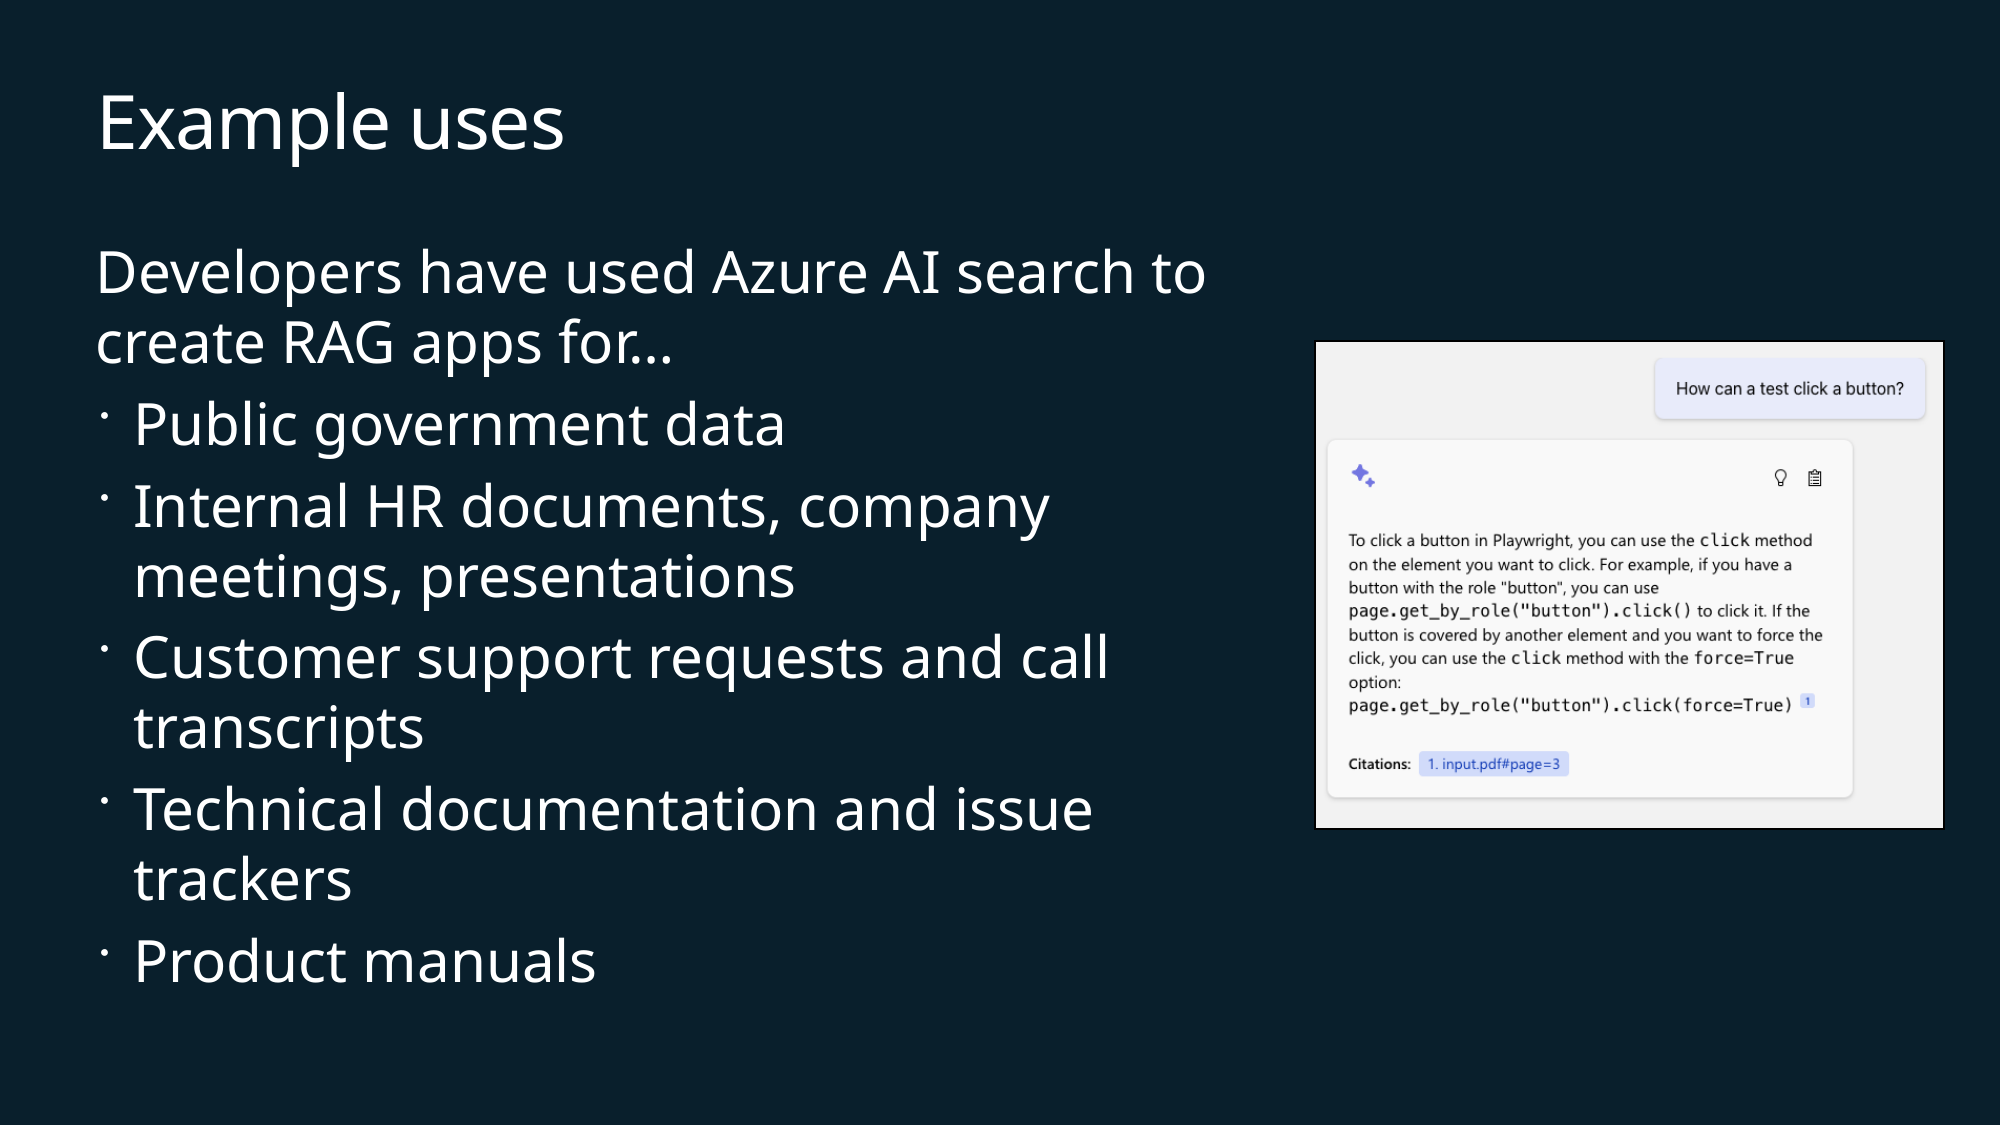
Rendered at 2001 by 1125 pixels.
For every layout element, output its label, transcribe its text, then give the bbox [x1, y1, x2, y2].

list Developers have used Azure AI search to create RAG apps for… Public government data Internal HR documents, company meetings, presentations Customer support requests and call transcripts Technical documentation and issue trackers Product manuals [95, 235, 1302, 1013]
picture [1315, 341, 1944, 829]
title Example uses [96, 75, 1904, 166]
